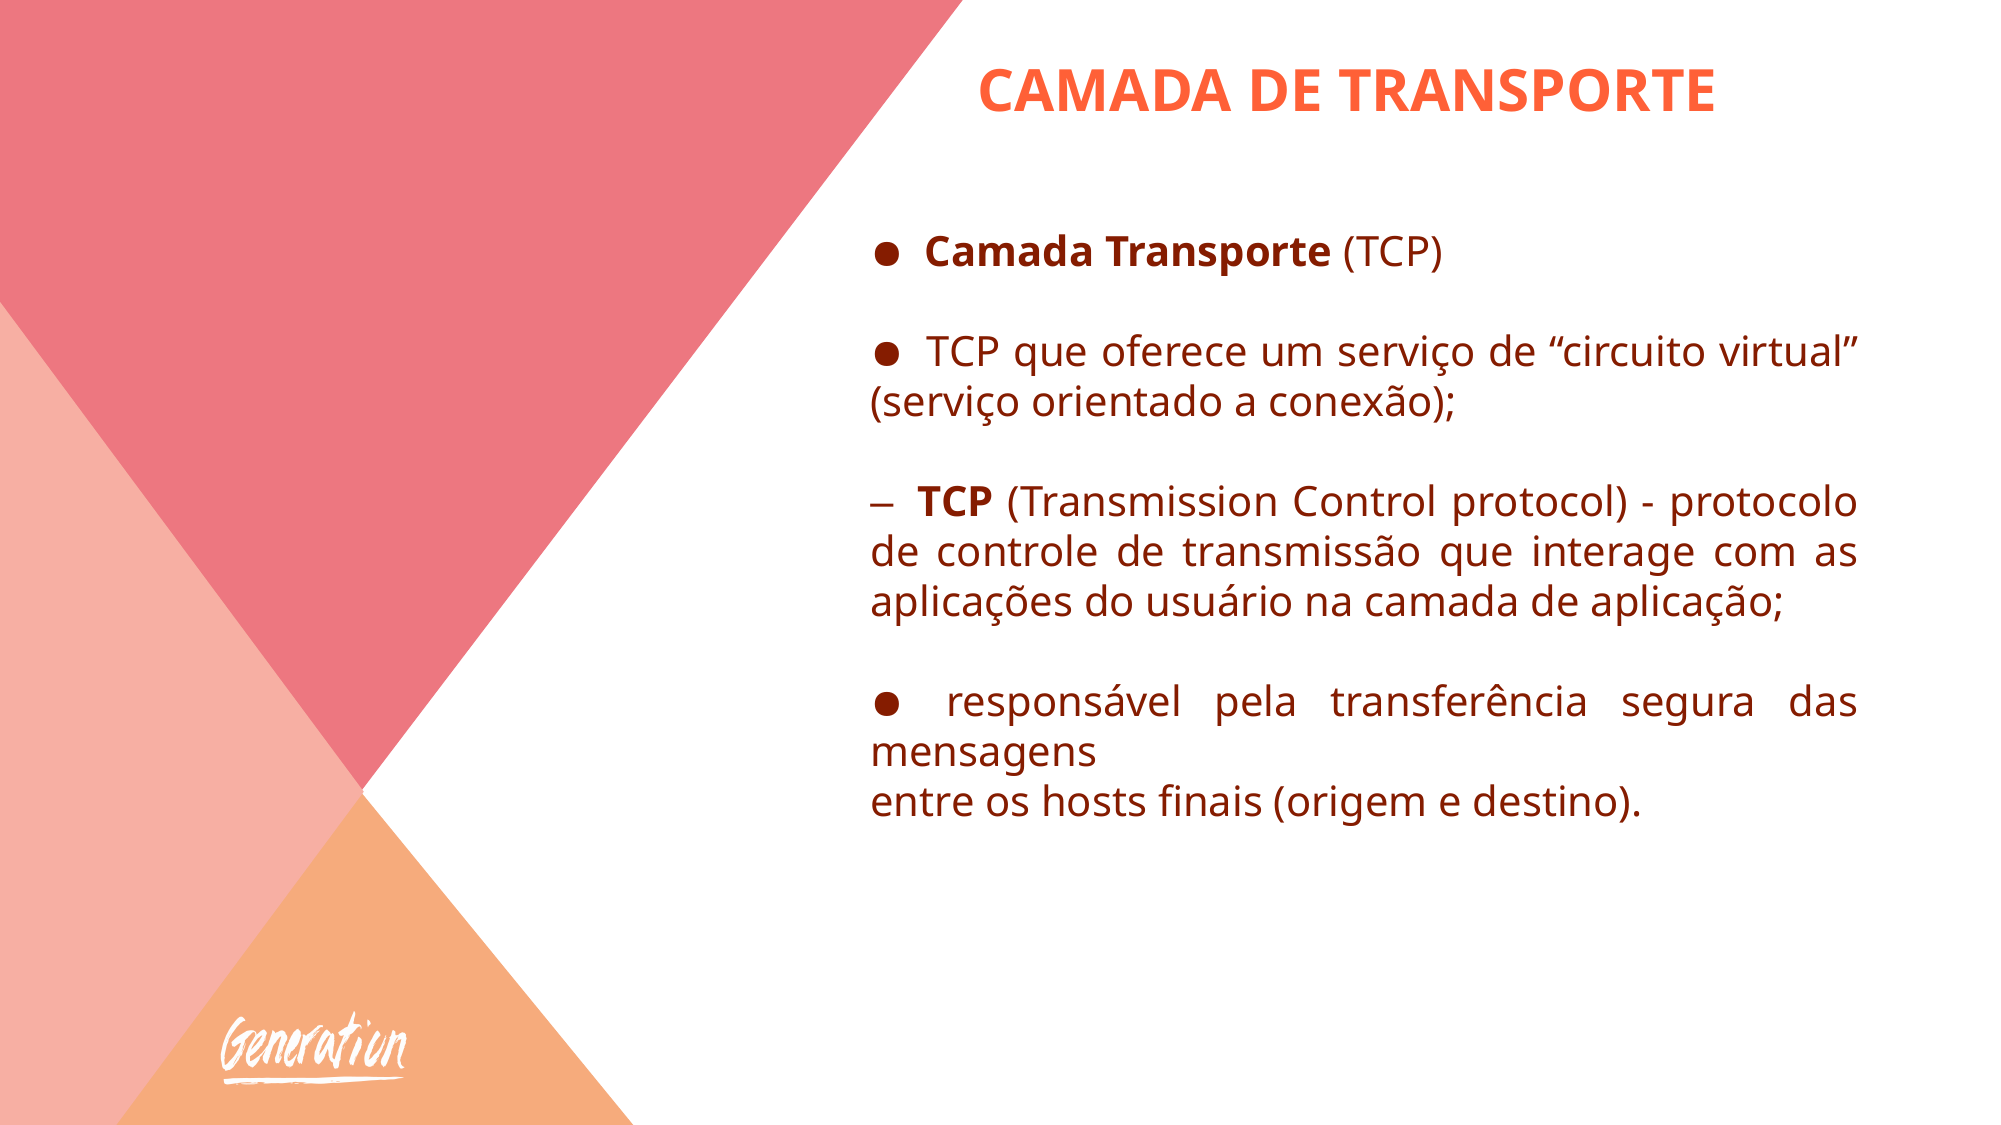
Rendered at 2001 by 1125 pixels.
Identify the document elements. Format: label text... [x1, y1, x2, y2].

text_box ● Camada Transporte (TCP) ● TCP que oferece um serviço de “circuito virtual” (serviço orientado a conexão); – TCP (Transmission Control protocol) - protocolo de controle de transmissão que interage com as aplicações do usuário na camada de aplicação; ● responsável pela transferência segura das mensagens entre os hosts finais (origem e destino). [967, 217, 1874, 833]
picture [220, 1010, 407, 1085]
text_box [0, 0, 963, 1125]
text_box CAMADA DE TRANSPORTE [967, 45, 1981, 131]
